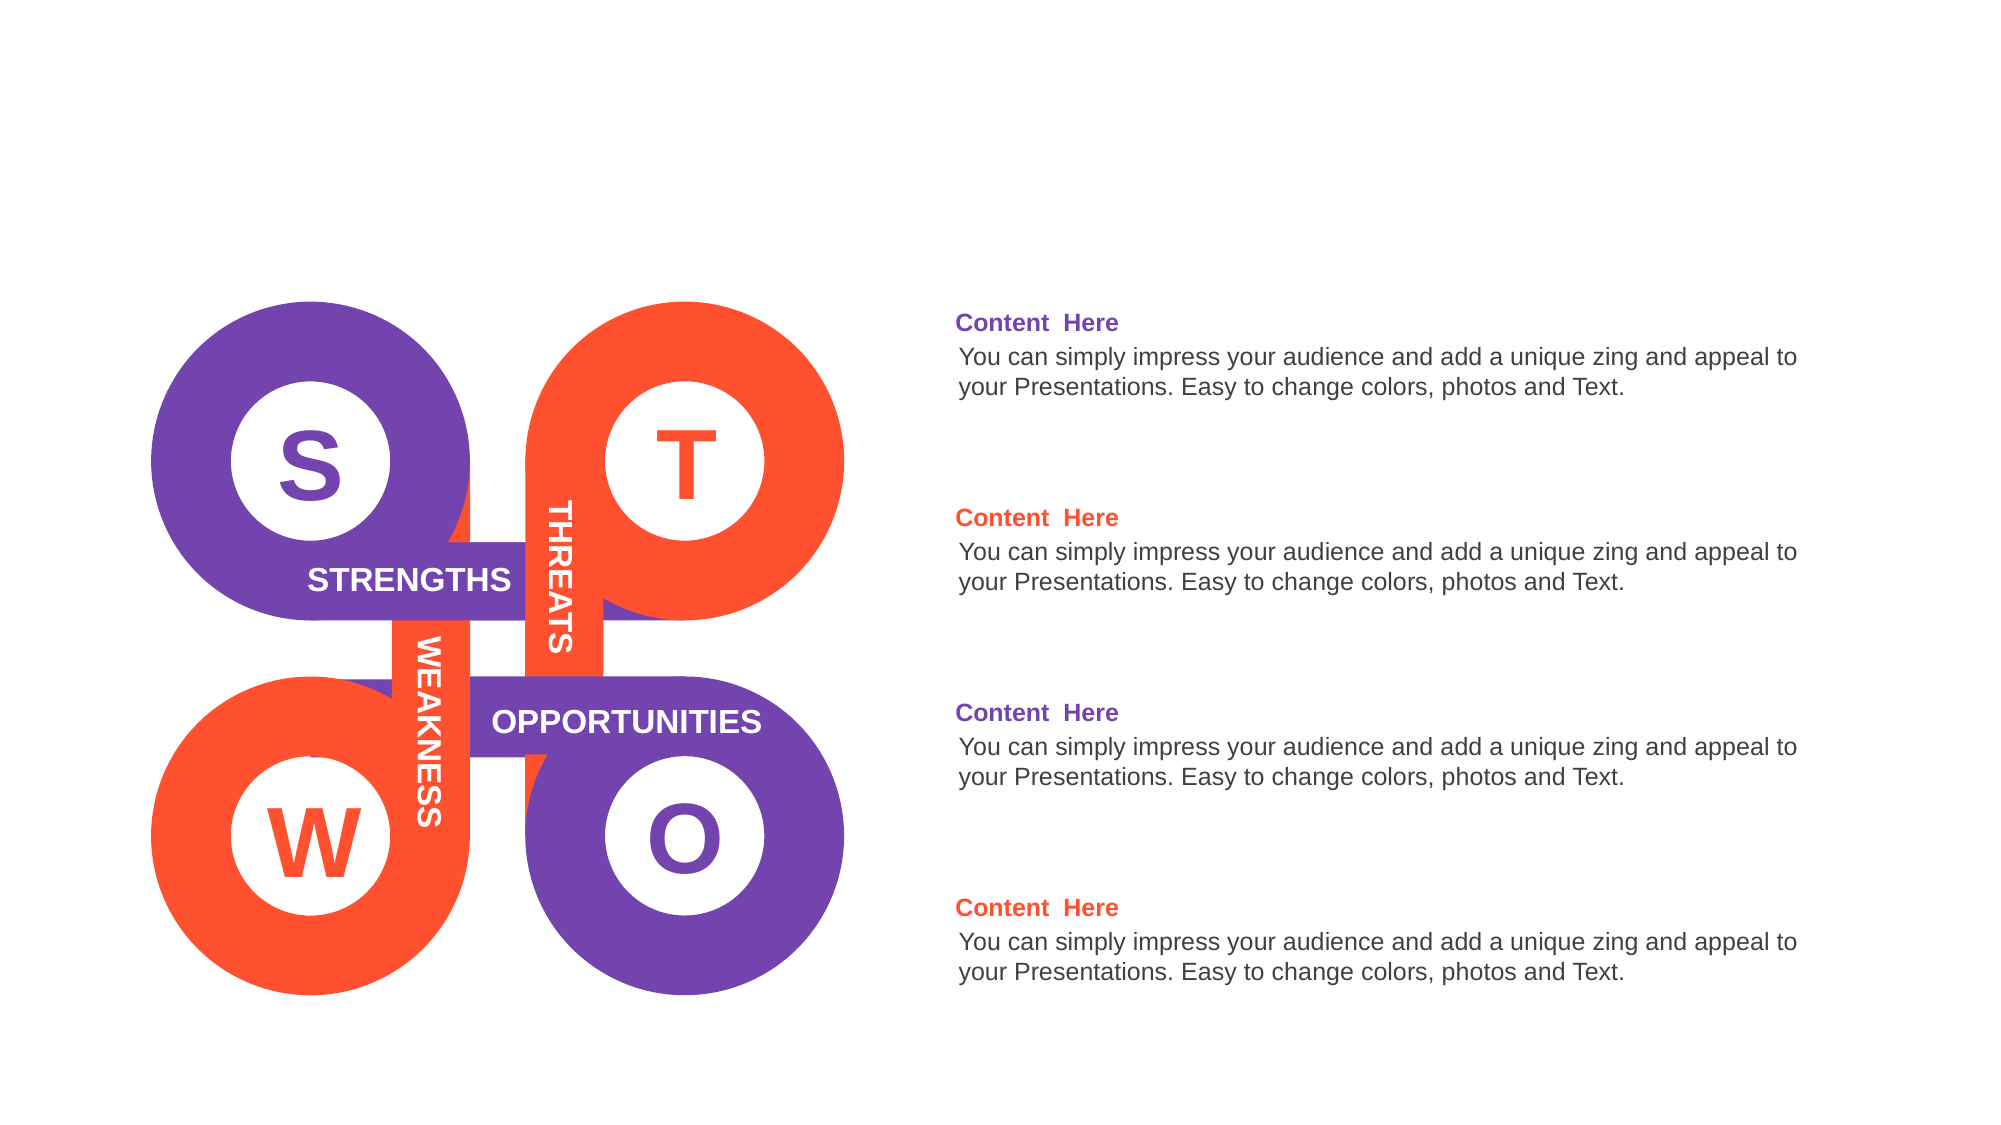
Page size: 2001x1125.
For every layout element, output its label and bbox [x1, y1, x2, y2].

text_box [940, 688, 1870, 799]
text_box [940, 493, 1870, 604]
text_box [150, 301, 845, 996]
text_box [940, 298, 1870, 410]
text_box [940, 883, 1870, 994]
